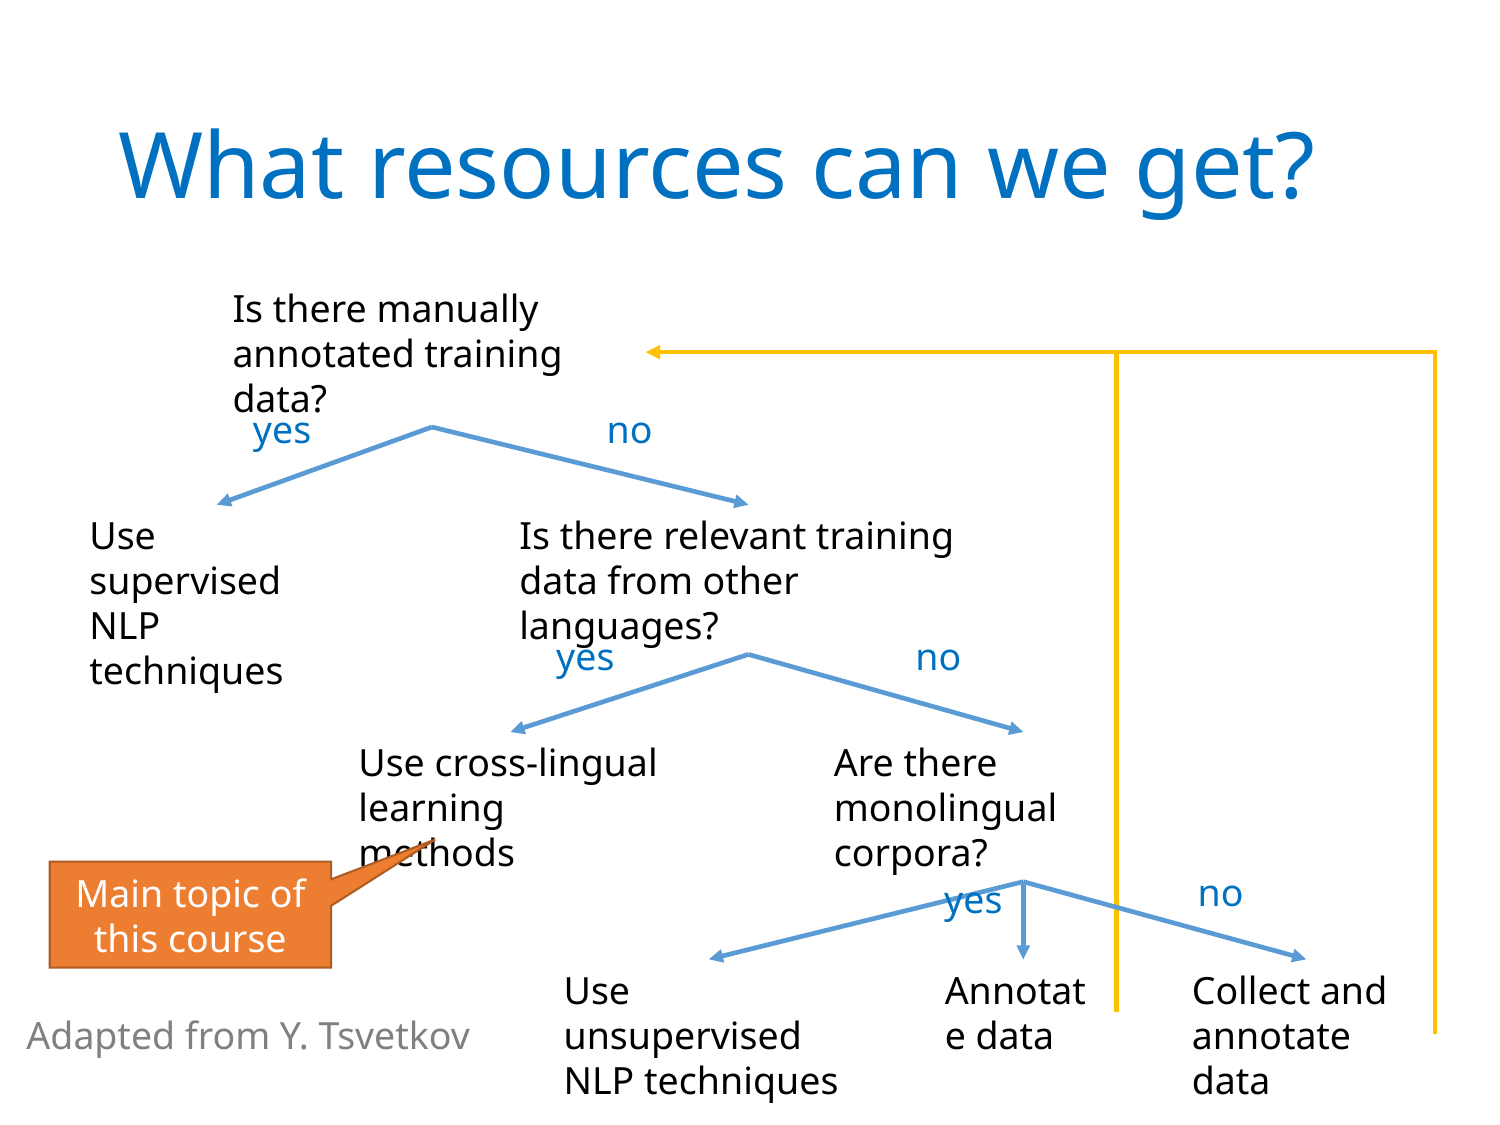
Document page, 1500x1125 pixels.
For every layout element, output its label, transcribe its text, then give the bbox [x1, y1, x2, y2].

text_box Is there manually annotated training data? [217, 277, 647, 383]
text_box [510, 610, 646, 732]
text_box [216, 383, 431, 505]
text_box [646, 330, 1436, 1013]
text_box Use unsupervised NLP techniques [548, 959, 870, 1109]
text_box Is there relevant training data from other languages? [504, 505, 646, 655]
text_box Annotate data [929, 1013, 1117, 1064]
text_box Use supervised NLP techniques [74, 504, 360, 700]
title What resources can we get? [103, 59, 1397, 278]
text_box Main topic of this course [48, 838, 436, 969]
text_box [431, 383, 646, 505]
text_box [1023, 837, 1307, 960]
text_box Adapted from Y. Tsvetkov [11, 1004, 485, 1065]
text_box Use cross-lingual learning methods [343, 731, 646, 882]
text_box Collect and annotate data [1177, 1013, 1436, 1109]
